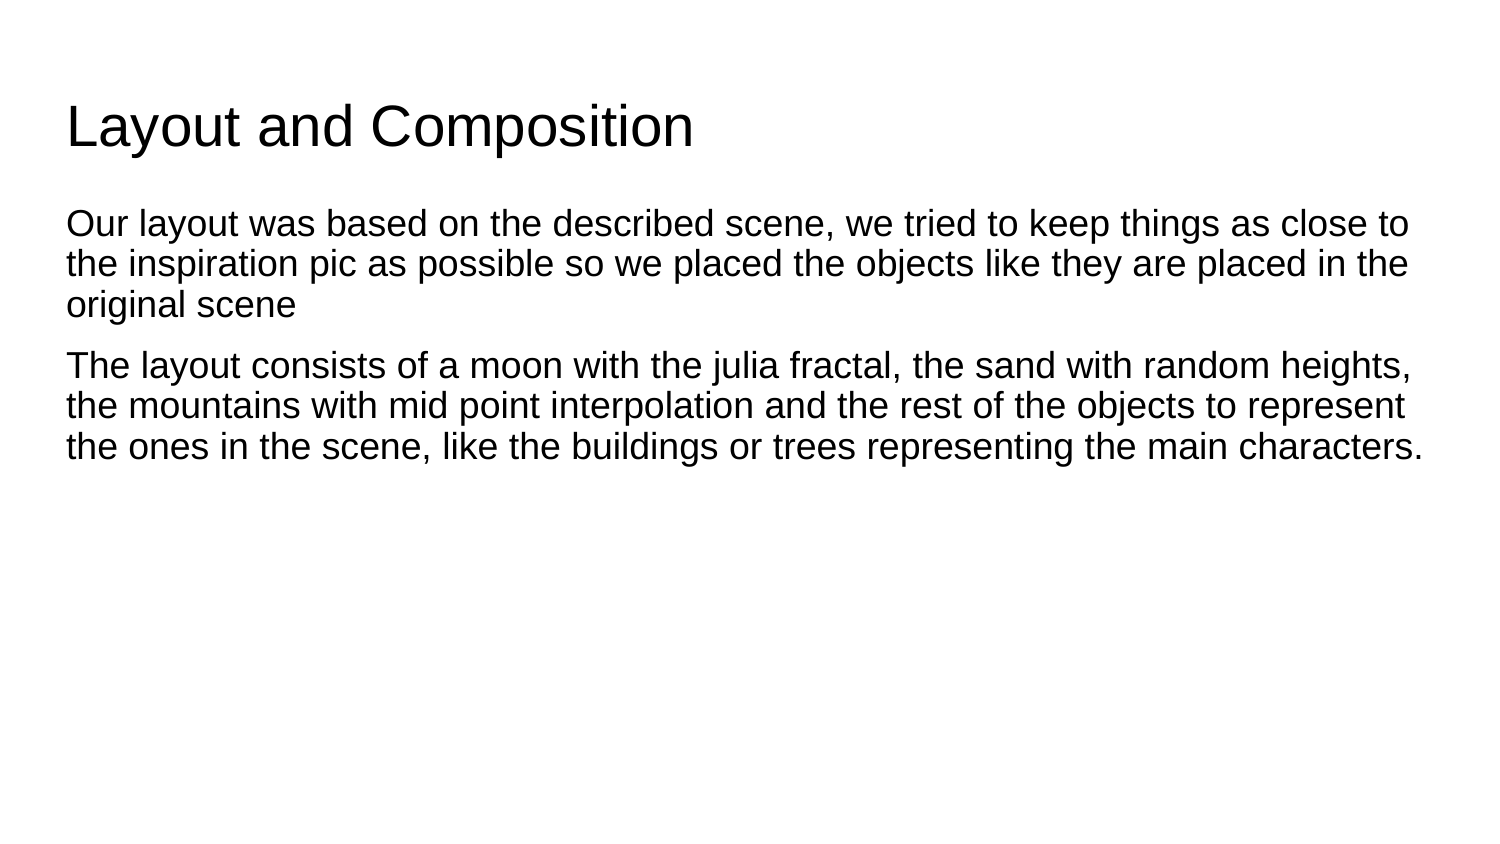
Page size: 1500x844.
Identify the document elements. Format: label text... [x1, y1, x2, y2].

list Our layout was based on the described scene, we tried to keep things as close to the inspiration pic as possible so we placed the objects like they are placed in the original scene The layout consists of a moon with the julia fractal, the sand with random heights, the mountains with mid point interpolation and the rest of the objects to represent the ones in the scene, like the buildings or trees representing the main characters. [51, 189, 1449, 750]
title Layout and Composition [51, 72, 1449, 167]
